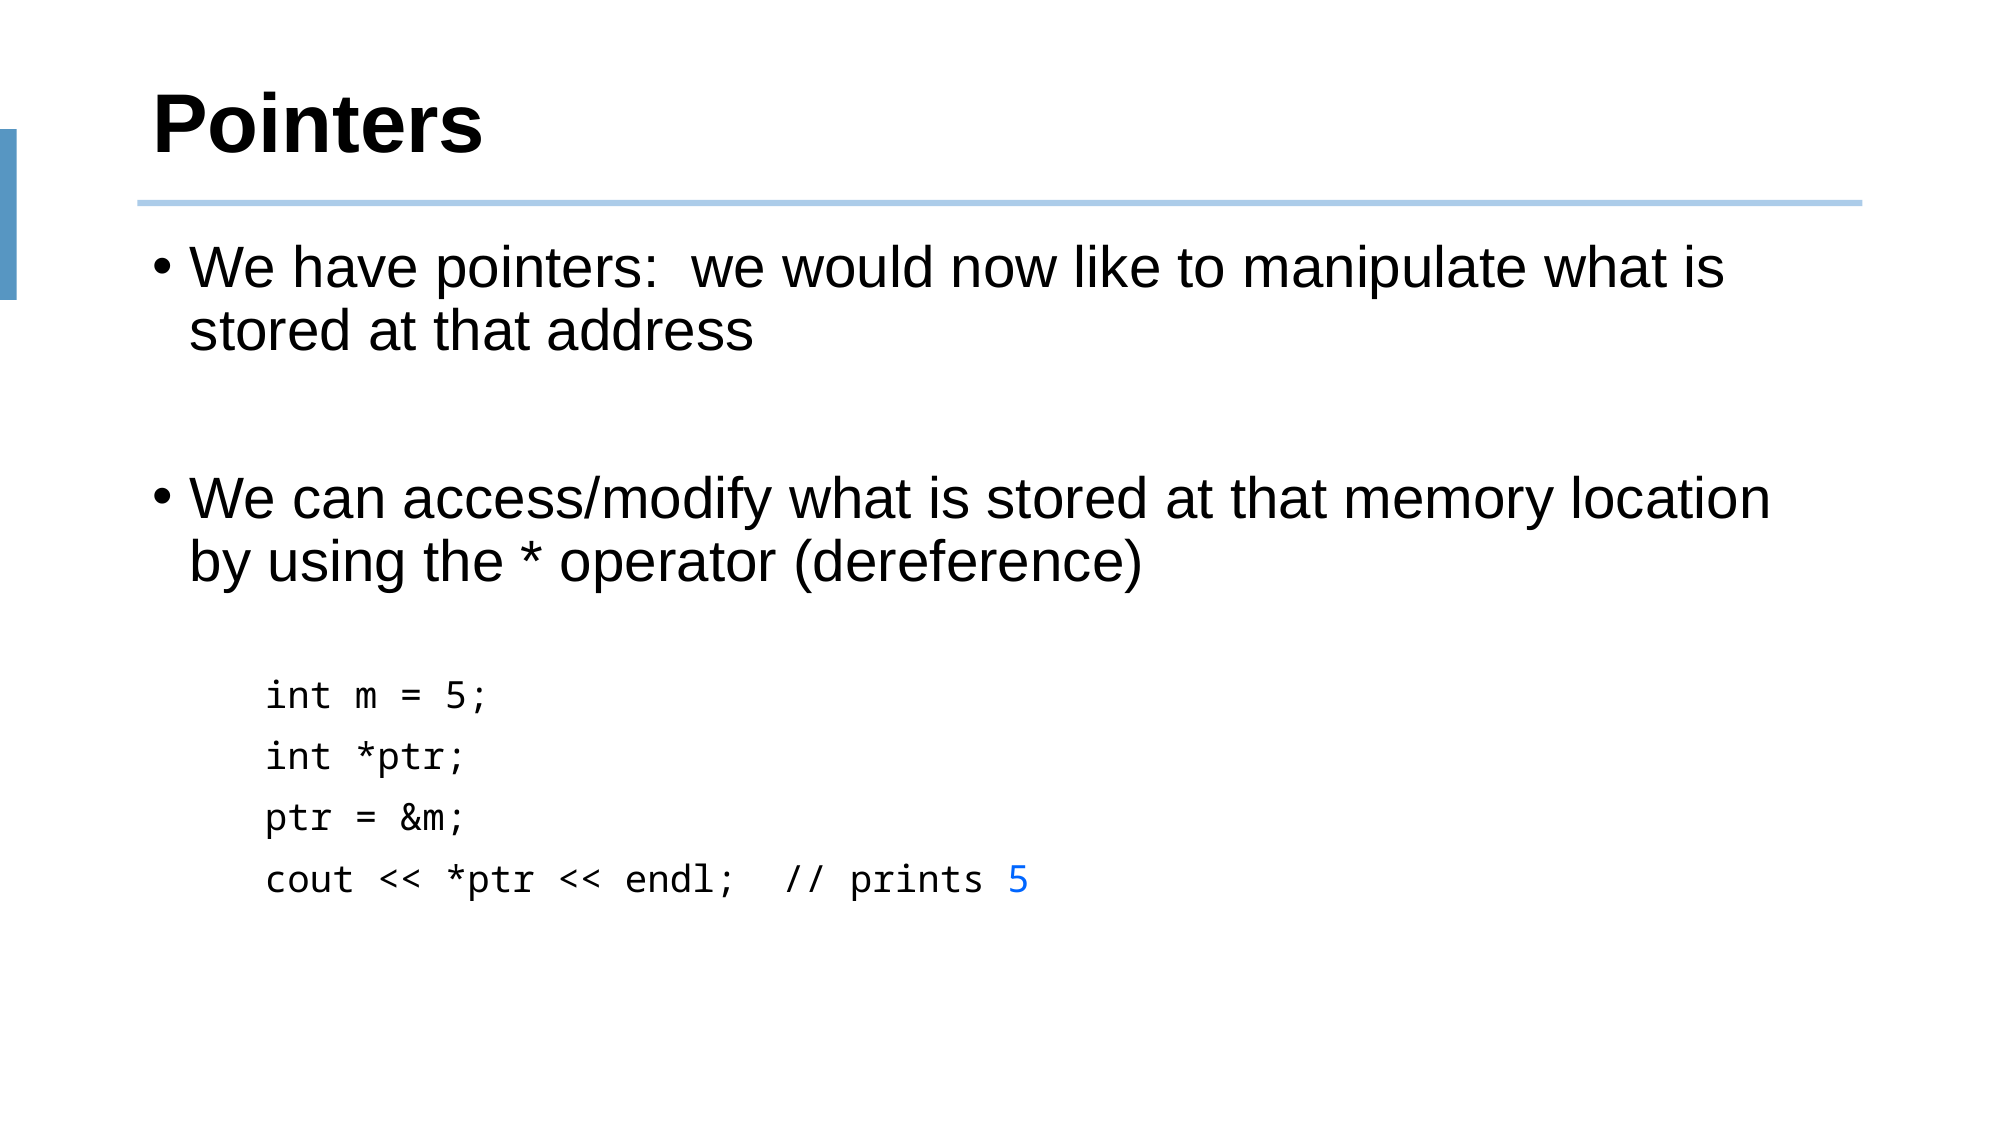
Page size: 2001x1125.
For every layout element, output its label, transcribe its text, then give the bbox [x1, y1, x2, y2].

title Pointers [137, 42, 1863, 208]
list We have pointers: we would now like to manipulate what is stored at that address We can access/modify what is stored at that memory location by using the * operator (dereference) int m = 5; int *ptr; ptr = &m; cout << *ptr << endl; // prints 5 [137, 229, 1863, 1014]
